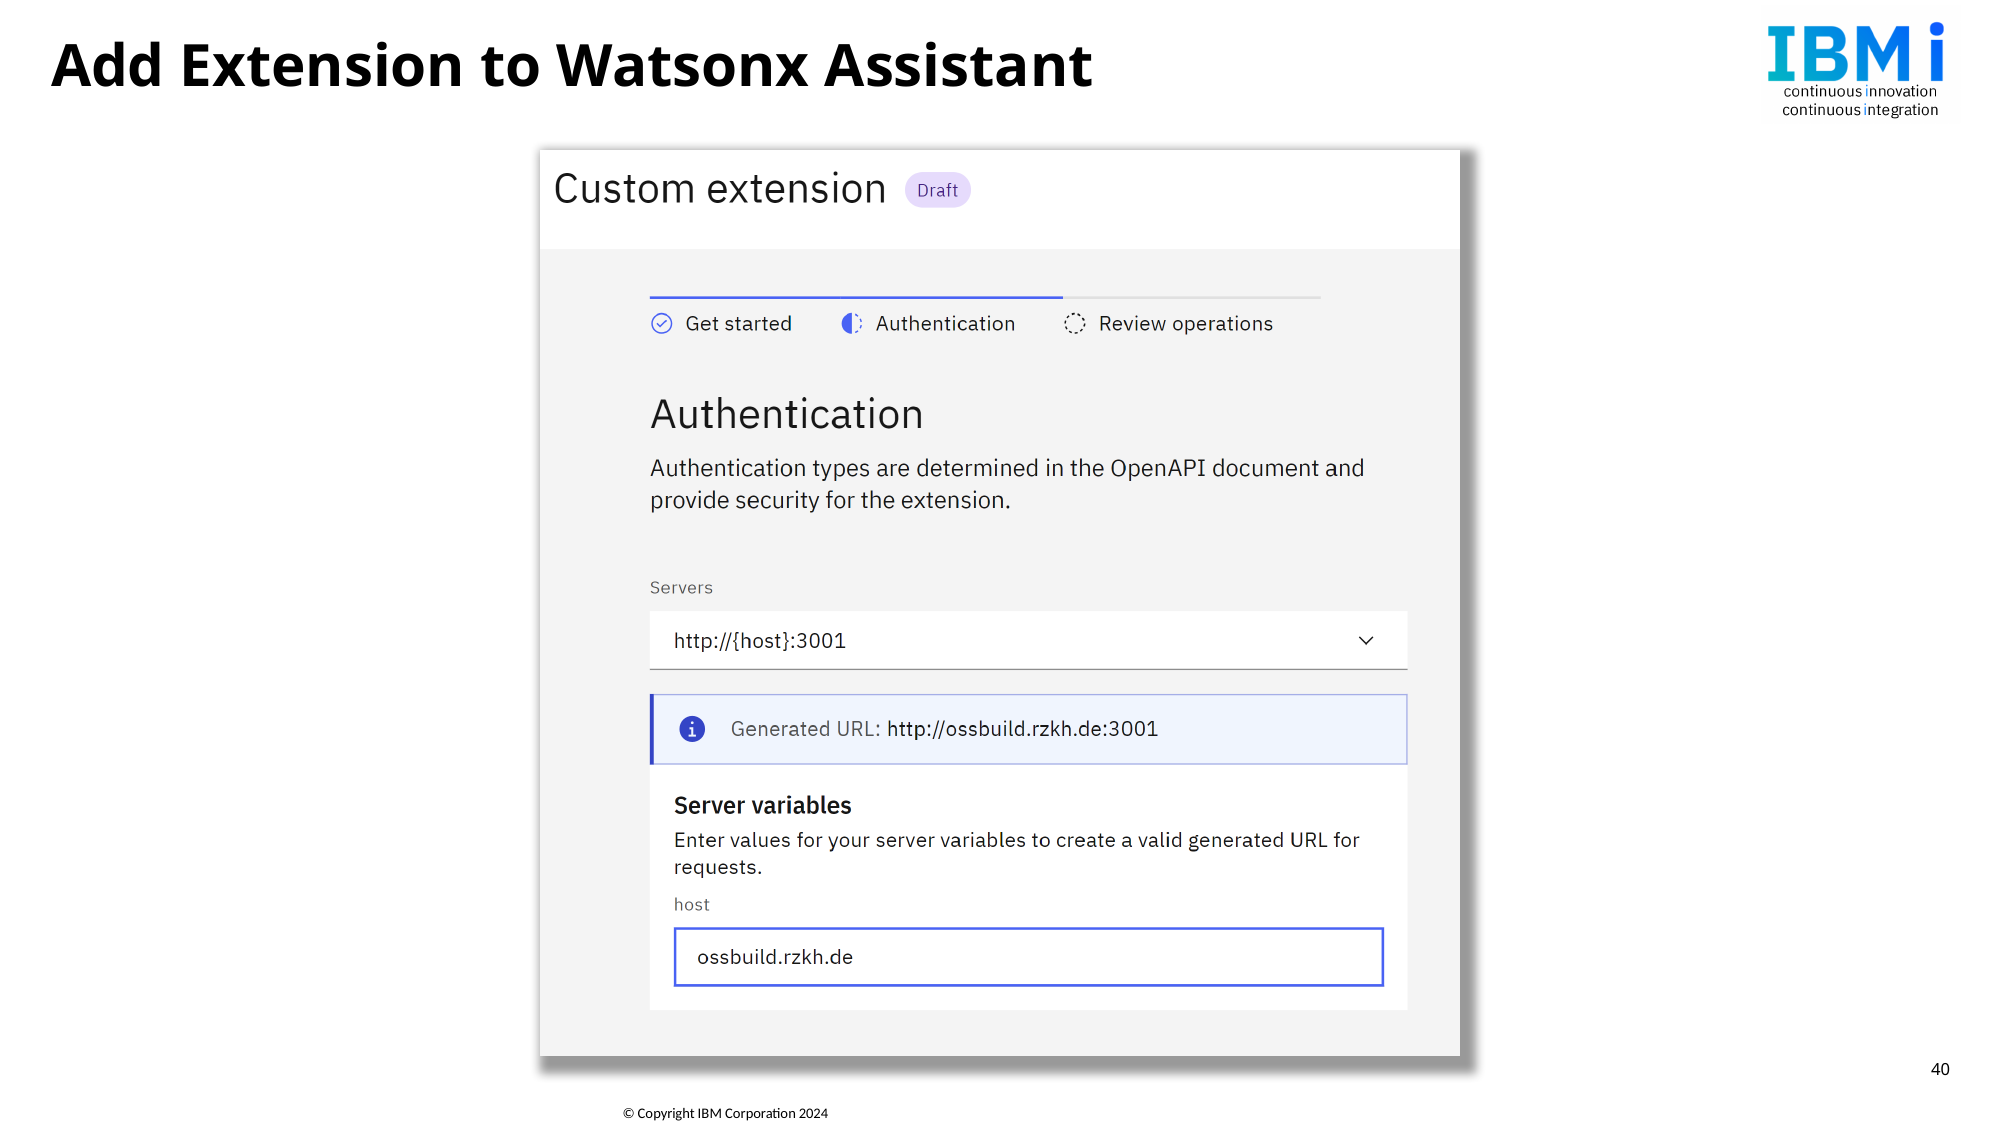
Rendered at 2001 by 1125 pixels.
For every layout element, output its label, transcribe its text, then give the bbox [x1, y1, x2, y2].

title Add Extension to Watsonx Assistant [51, 36, 1721, 101]
picture [1761, 5, 1961, 124]
slide_number 40 [1500, 1055, 1950, 1086]
picture [540, 150, 1460, 1056]
